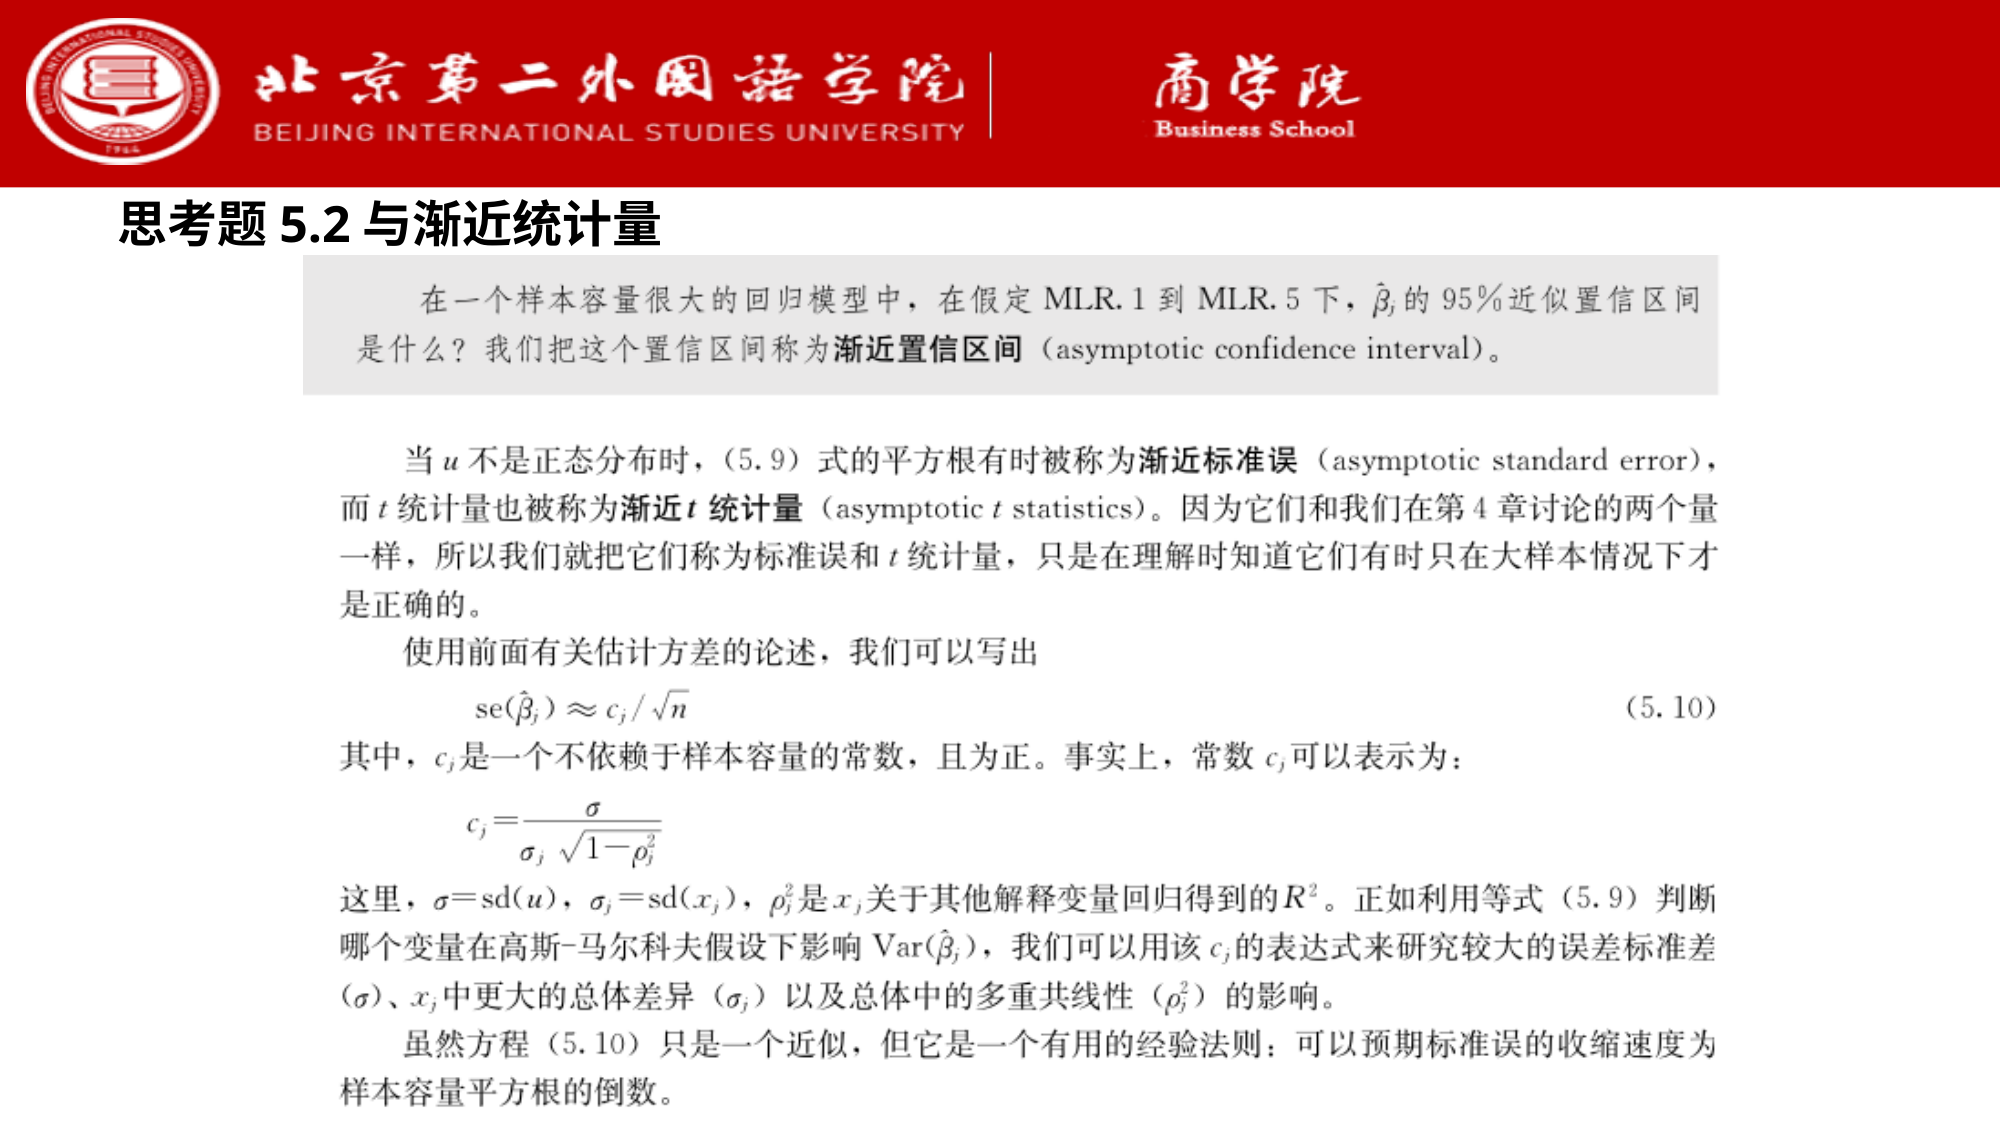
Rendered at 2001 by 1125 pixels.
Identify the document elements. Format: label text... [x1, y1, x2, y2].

picture [303, 255, 1731, 1118]
picture [26, 18, 1693, 165]
list 思考题5.2与渐近统计量 [102, 184, 1326, 279]
